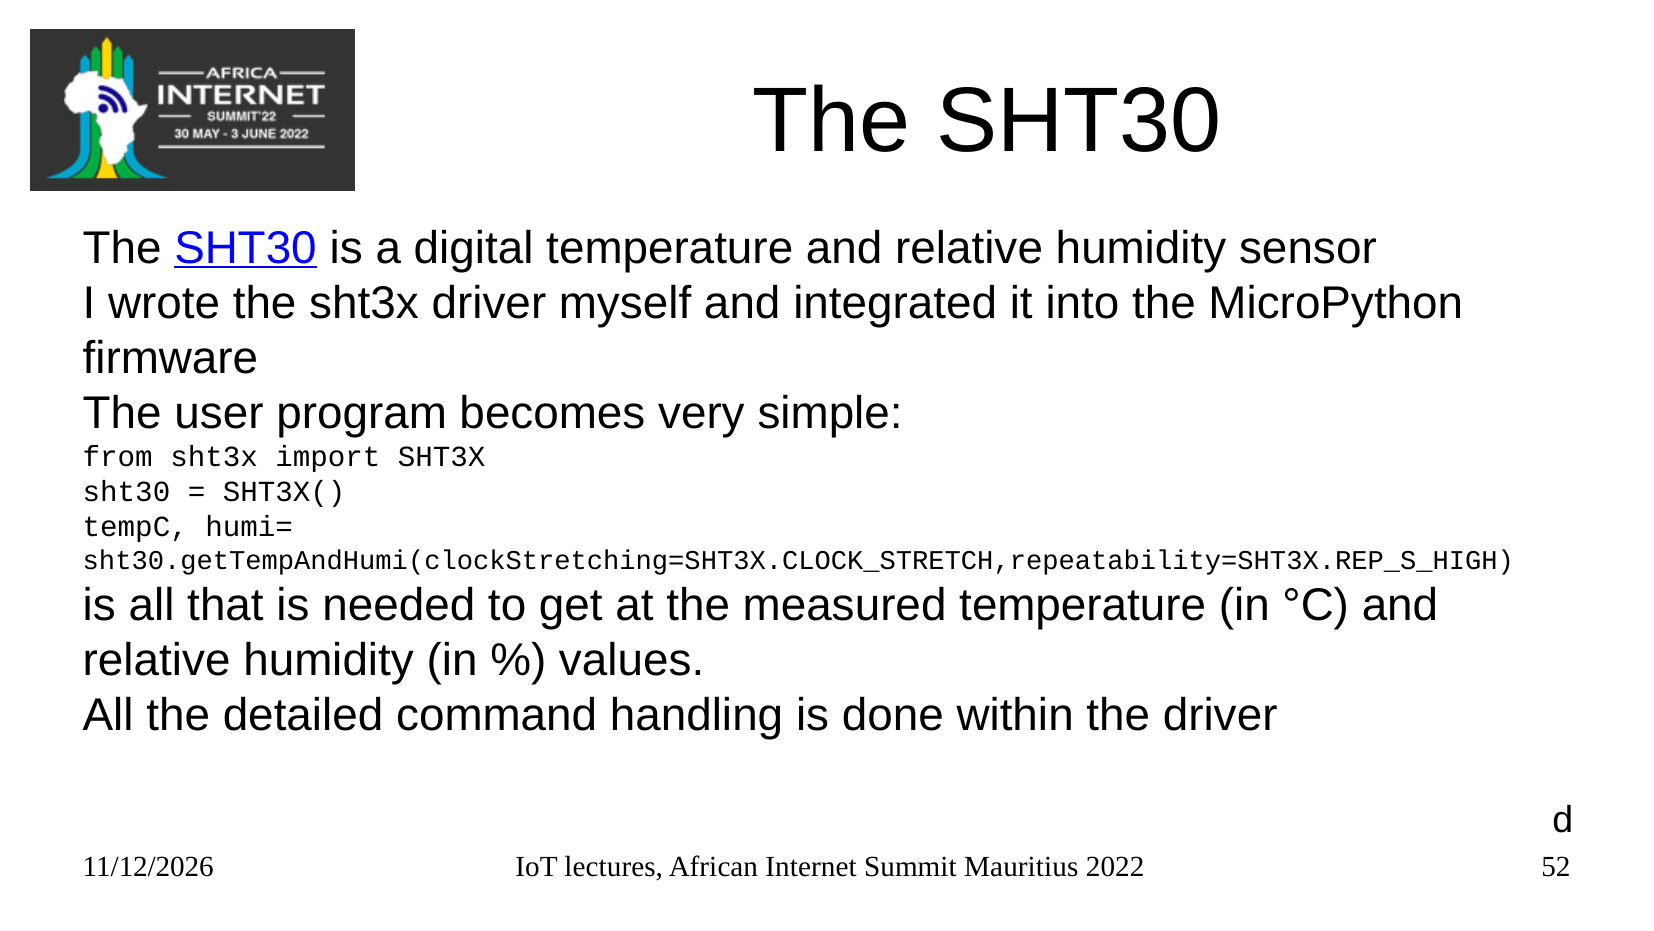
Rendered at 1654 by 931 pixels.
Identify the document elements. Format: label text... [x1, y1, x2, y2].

text_box d [1537, 787, 1588, 845]
title The SHT30 [403, 37, 1571, 193]
footer IoT lectures, African Internet Summit Mauritius 2022 [509, 847, 1152, 912]
list The SHT30 is a digital temperature and relative humidity sensor I wrote the sht3x driver myself and integrated it into the MicroPython firmware The user program becomes very simple: from sht3x import SHT3X sht30 = SHT3X() tempC, humi= sht30.getTempAndHumi(clockStretching=SHT3X.CLOCK_STRETCH,repeatability=SHT3X.REP_S_HIGH) is all that is needed to get at the measured temperature (in °C) and relative humidity (in %) values. All the detailed command handling is done within the driver [82, 217, 1571, 757]
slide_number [82, 847, 468, 912]
picture [30, 29, 355, 191]
slide_number 52 [1185, 847, 1571, 912]
